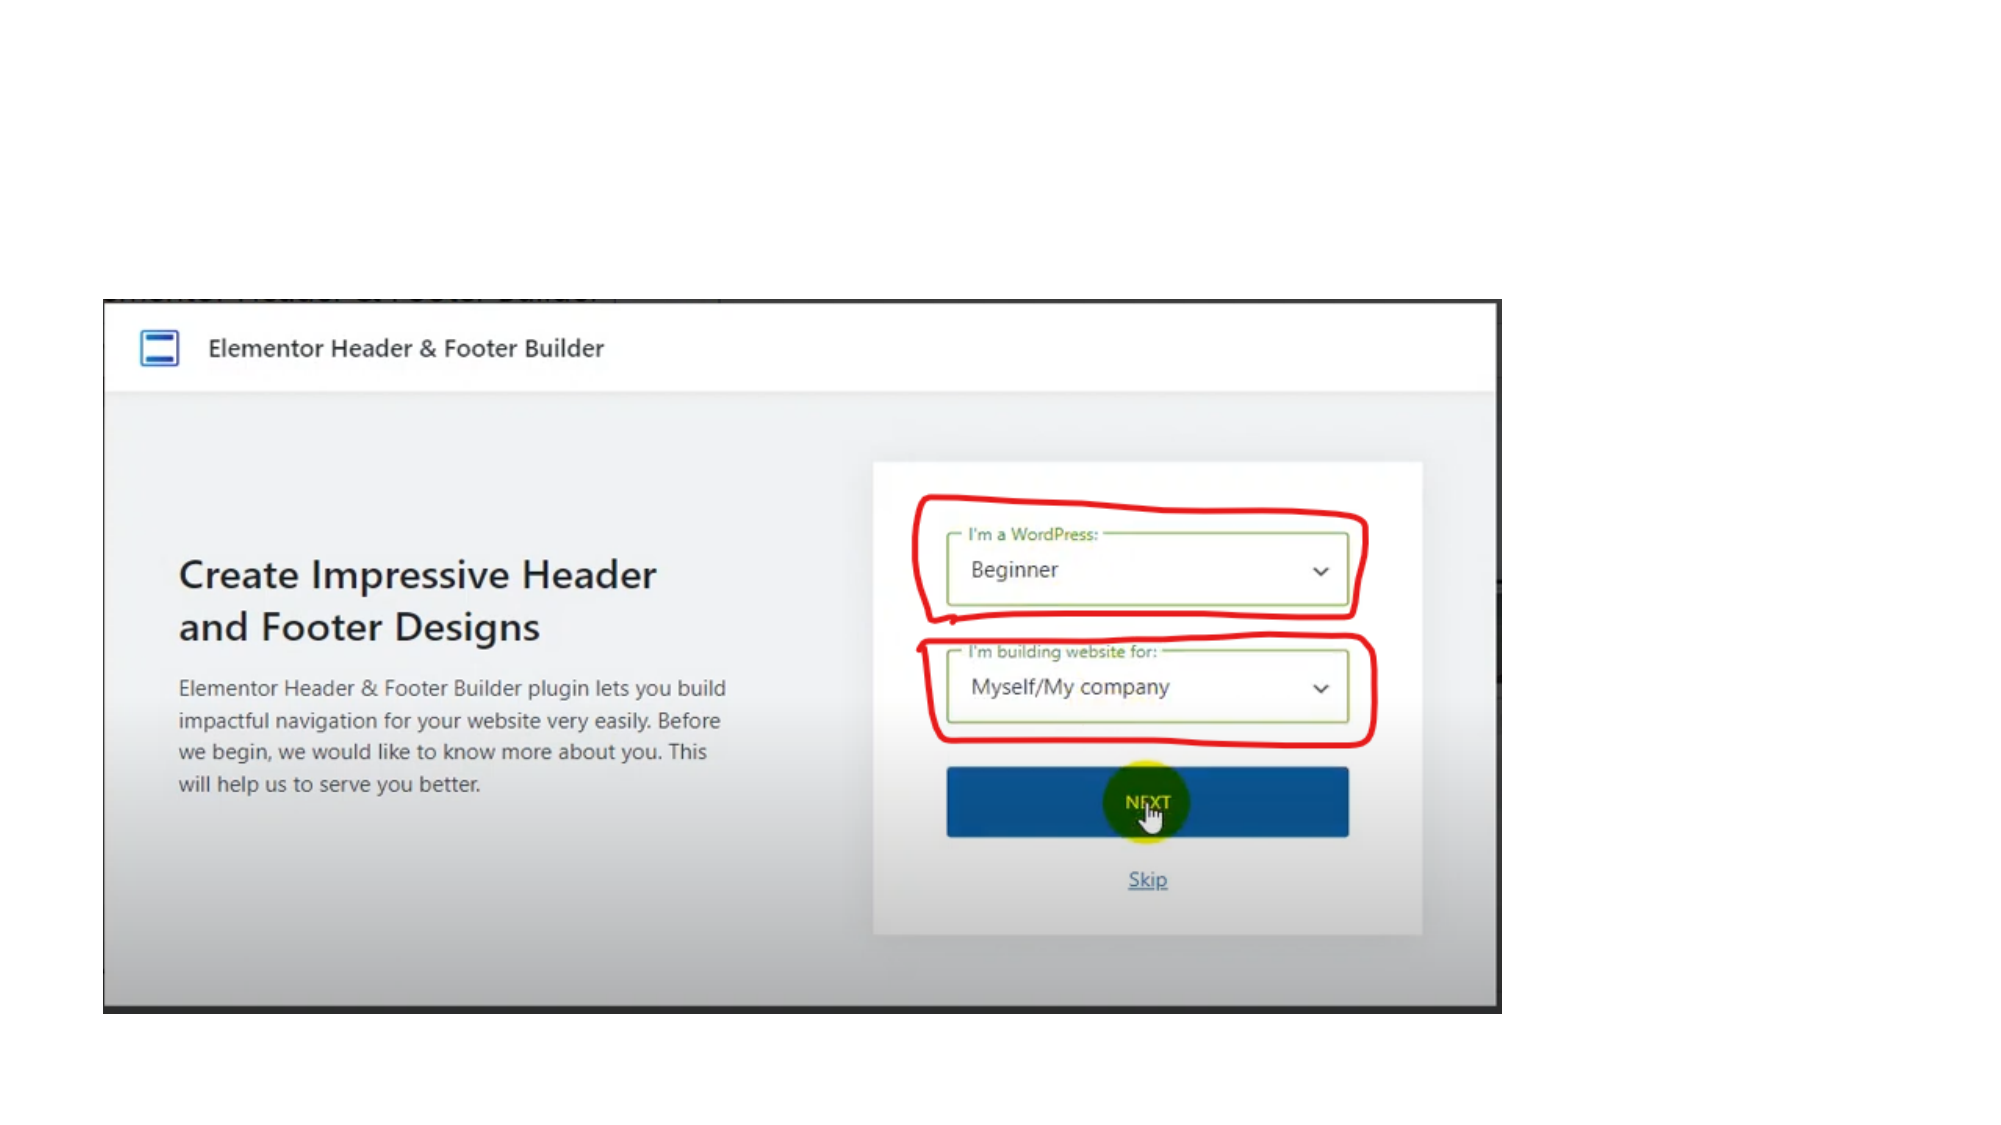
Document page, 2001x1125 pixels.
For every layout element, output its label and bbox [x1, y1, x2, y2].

picture [103, 299, 1502, 1014]
